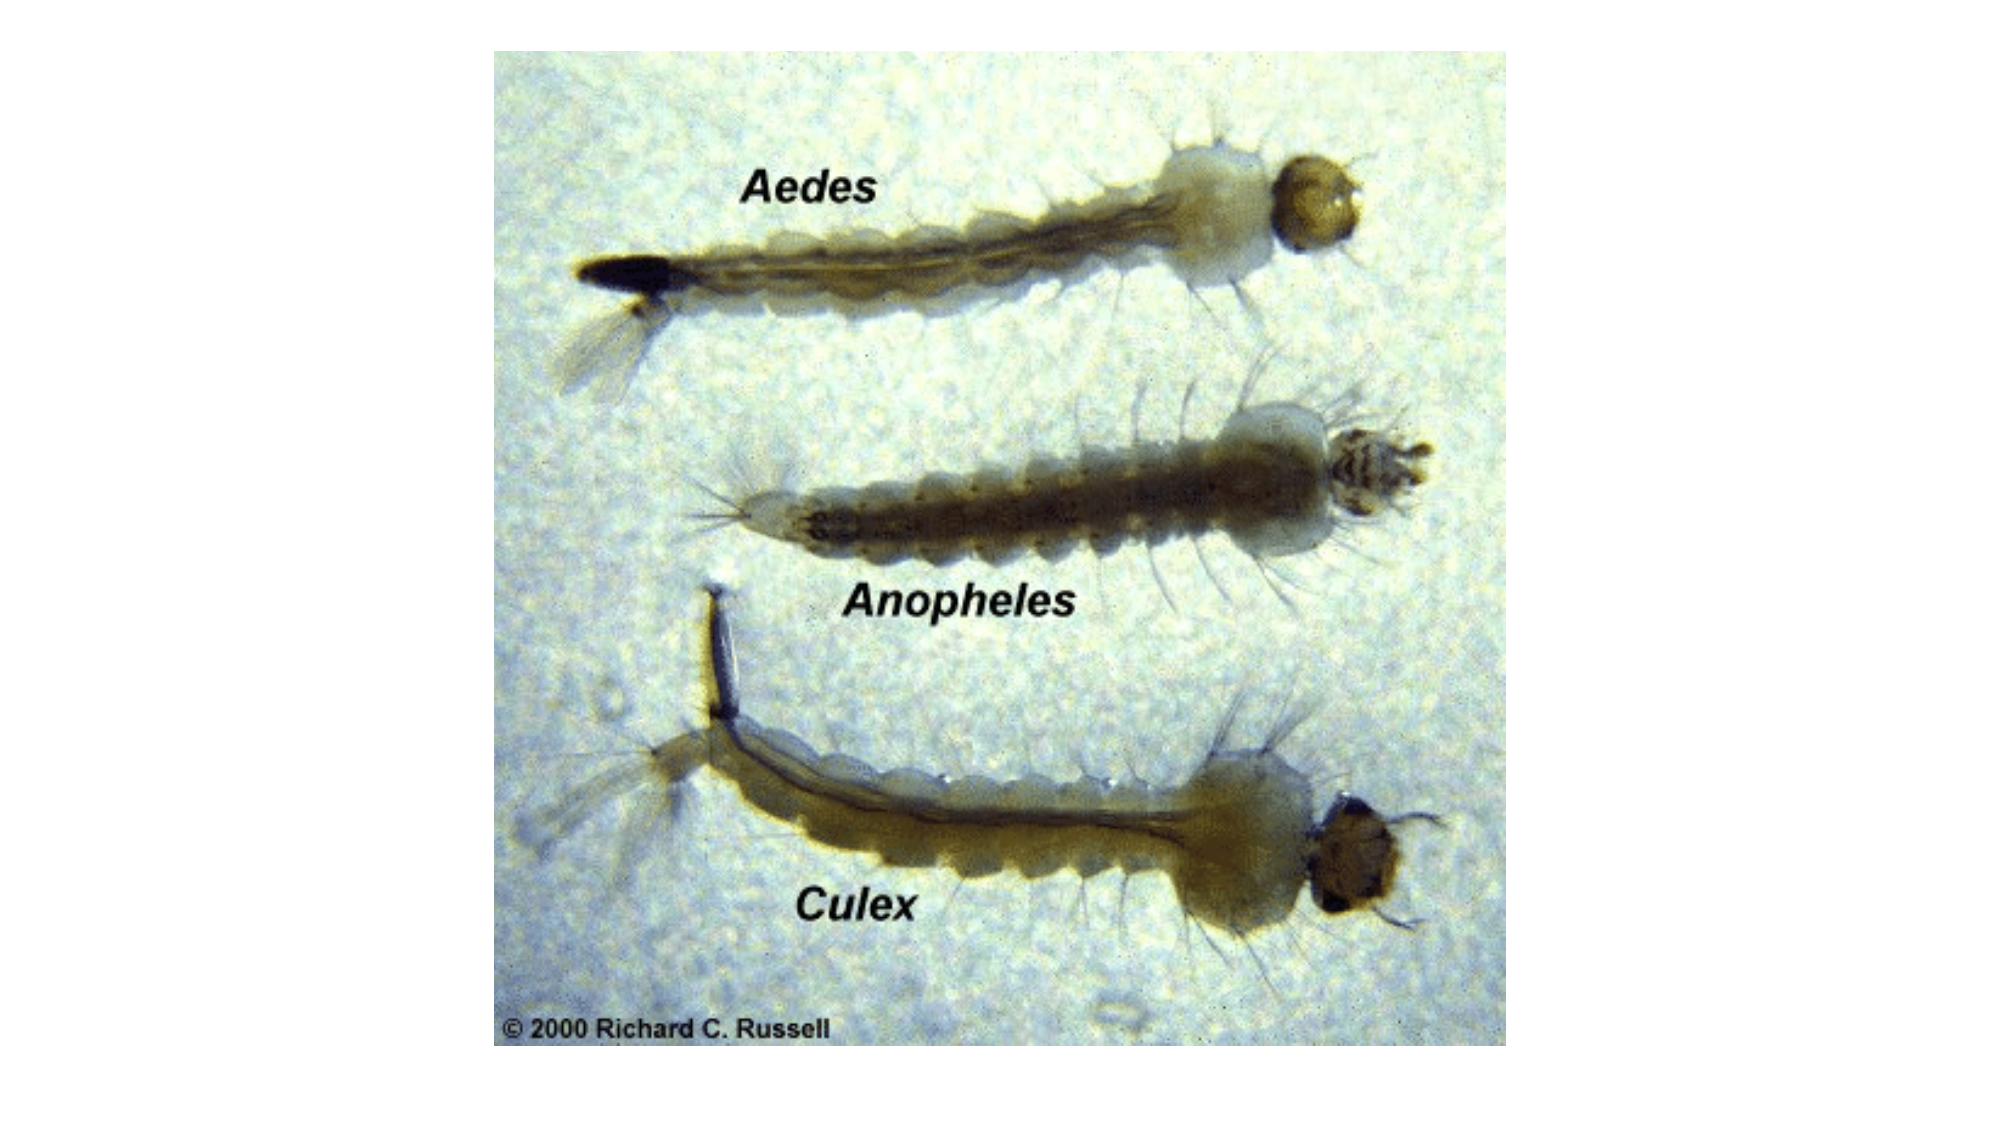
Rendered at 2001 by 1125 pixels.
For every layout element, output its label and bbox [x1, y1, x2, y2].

picture [494, 51, 1506, 1046]
